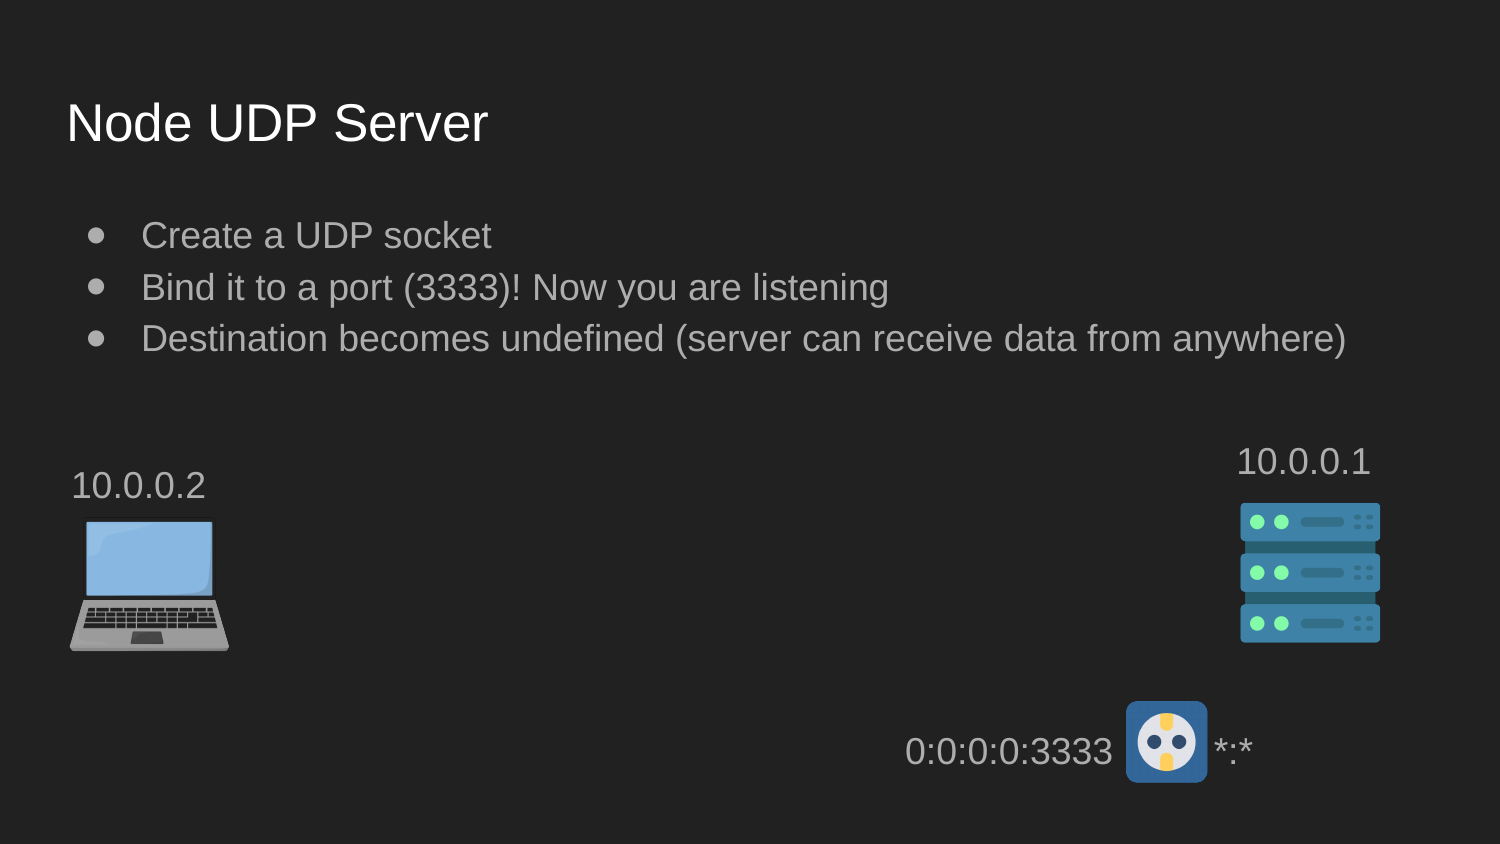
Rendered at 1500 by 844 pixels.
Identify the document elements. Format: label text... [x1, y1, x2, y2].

picture [1229, 492, 1384, 659]
text_box 10.0.0.1 [1221, 421, 1393, 483]
list Create a UDP socket Bind it to a port (3333)! Now you are listening Destination becomes undefined (server can receive data from anywhere) [51, 189, 1449, 793]
text_box 10.0.0.2 [56, 446, 227, 505]
text_box 0:0:0:0:3333 [890, 712, 1118, 773]
title Node UDP Server [51, 72, 1449, 167]
picture [50, 506, 232, 673]
picture [1123, 691, 1215, 794]
text_box *:* [1219, 712, 1433, 773]
